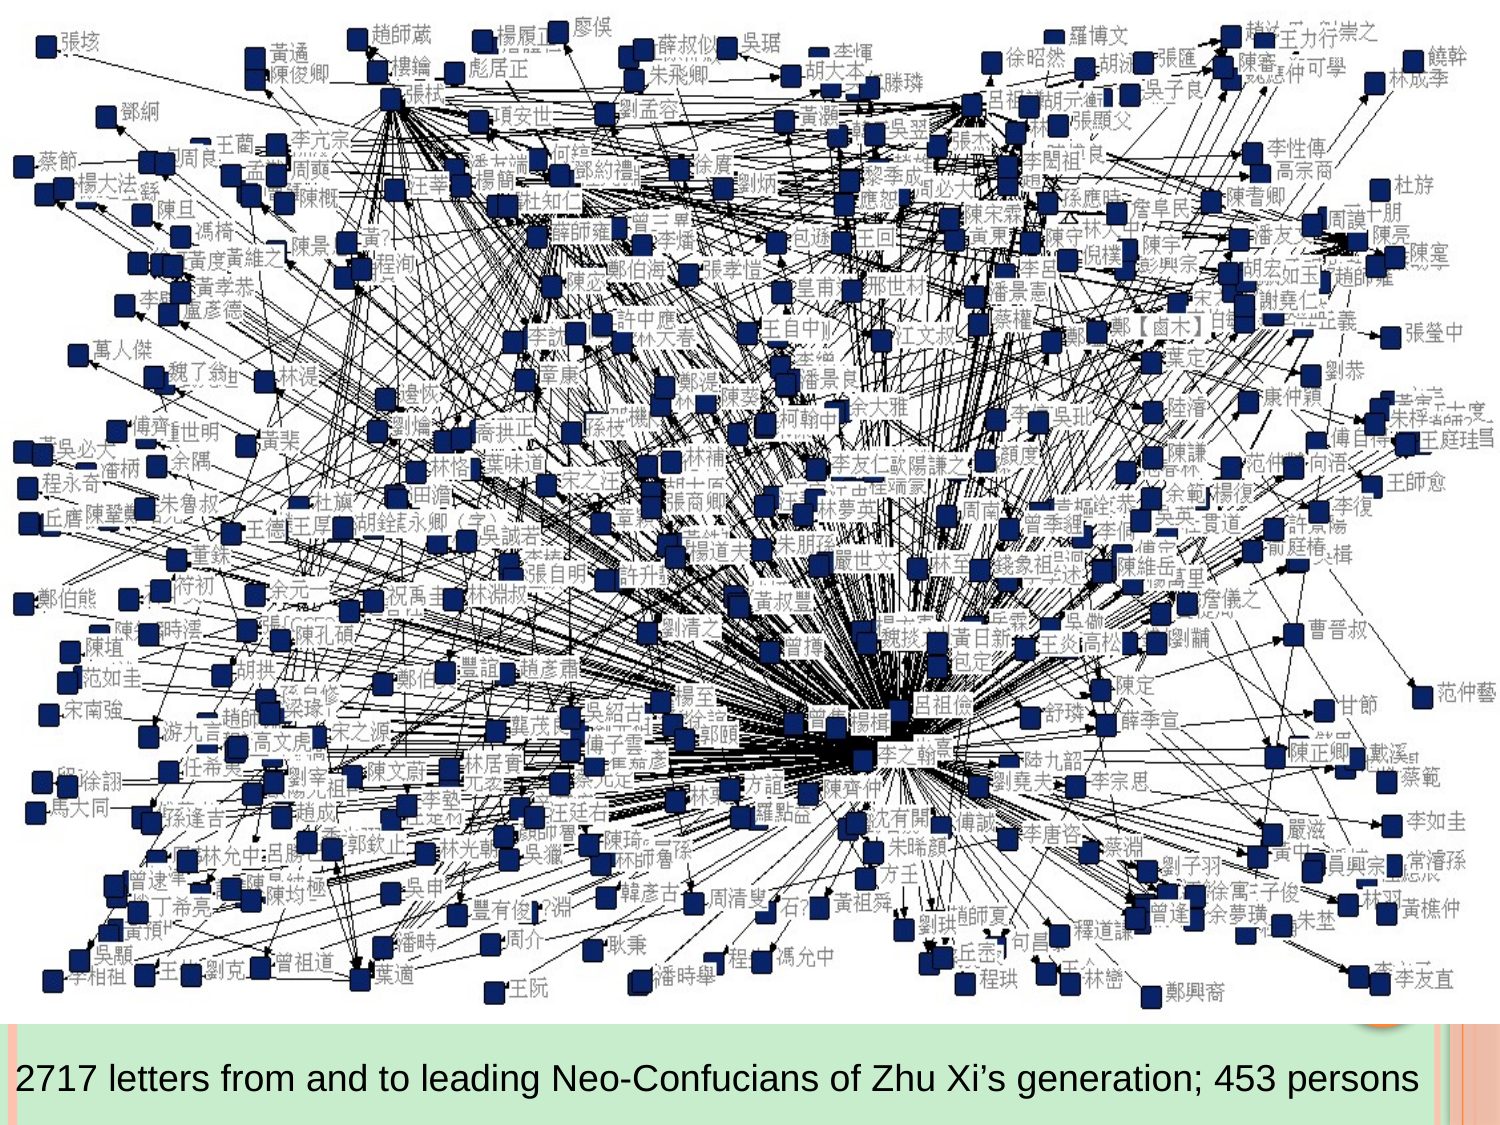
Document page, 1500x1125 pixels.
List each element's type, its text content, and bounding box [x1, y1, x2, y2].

text_box 2717 letters from and to leading Neo-Confucians of Zhu Xi’s generation; 453 persons [0, 1046, 1500, 1107]
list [0, 0, 1500, 1024]
